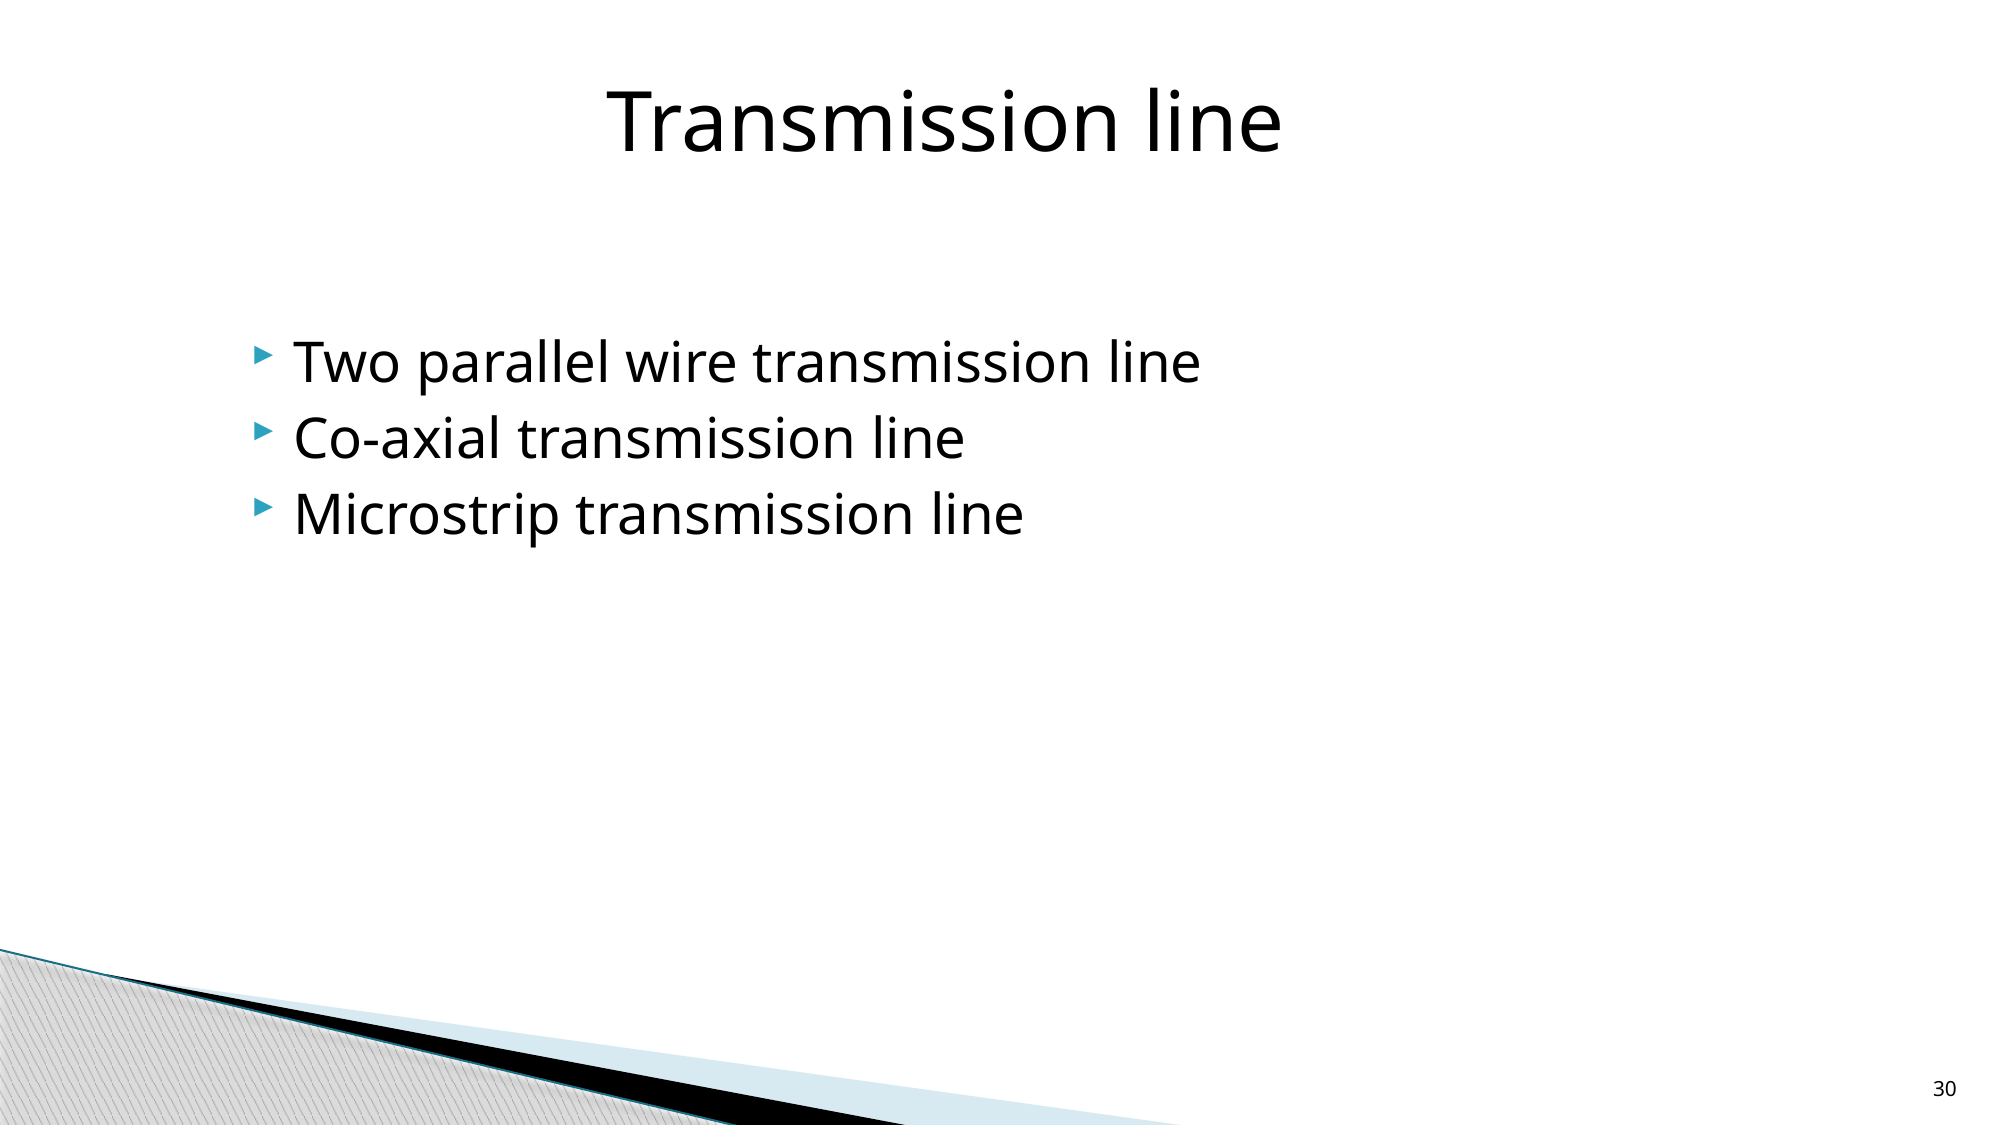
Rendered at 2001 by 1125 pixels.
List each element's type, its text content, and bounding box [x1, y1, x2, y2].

text_box Transmission line [99, 61, 1793, 176]
slide_number 30 [1891, 1051, 1972, 1112]
list Two parallel wire transmission line Co-axial transmission line Microstrip transmission line [218, 243, 1900, 986]
